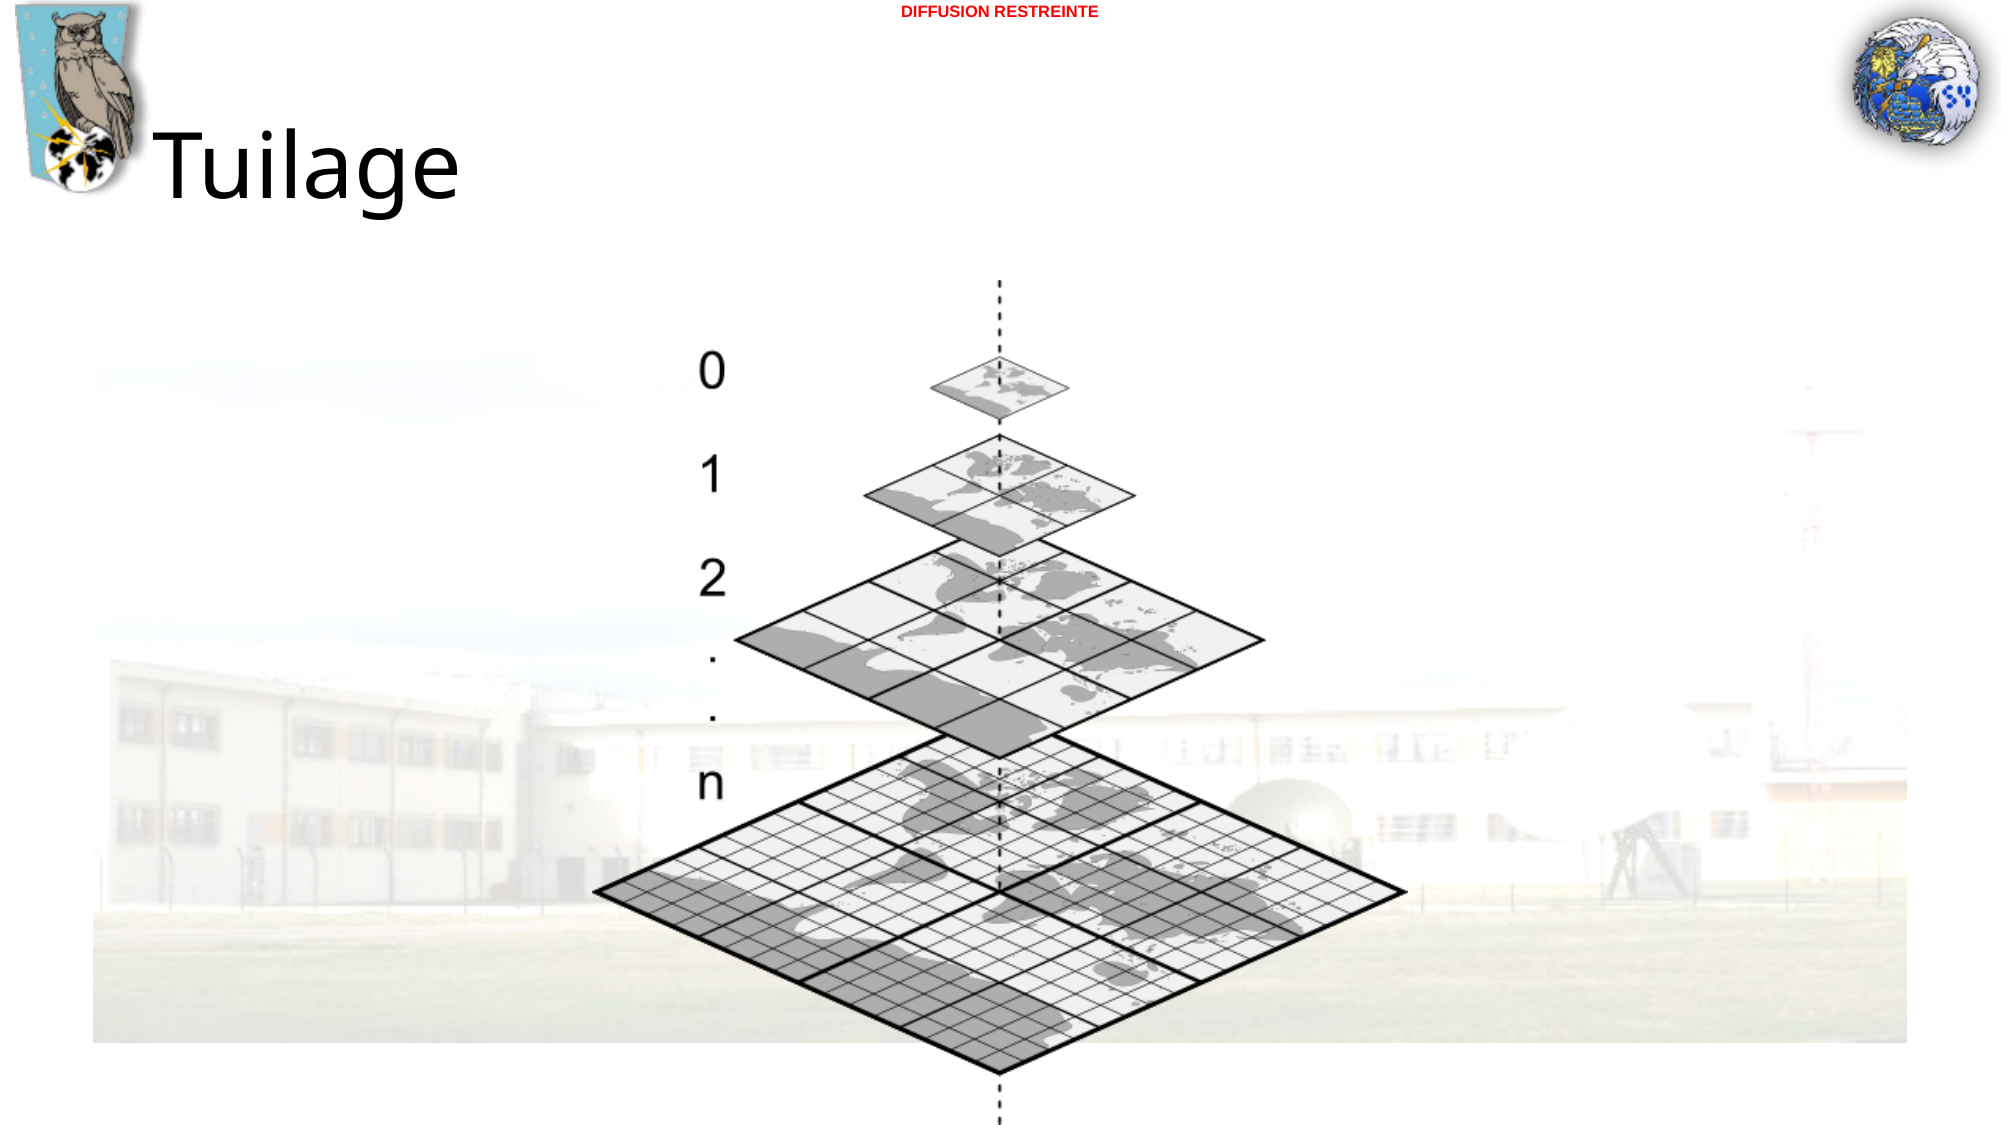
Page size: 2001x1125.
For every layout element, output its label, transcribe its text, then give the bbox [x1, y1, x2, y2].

picture [592, 280, 1408, 1125]
title Tuilage [137, 59, 1863, 278]
picture [14, 4, 136, 193]
picture [1850, 16, 1983, 147]
